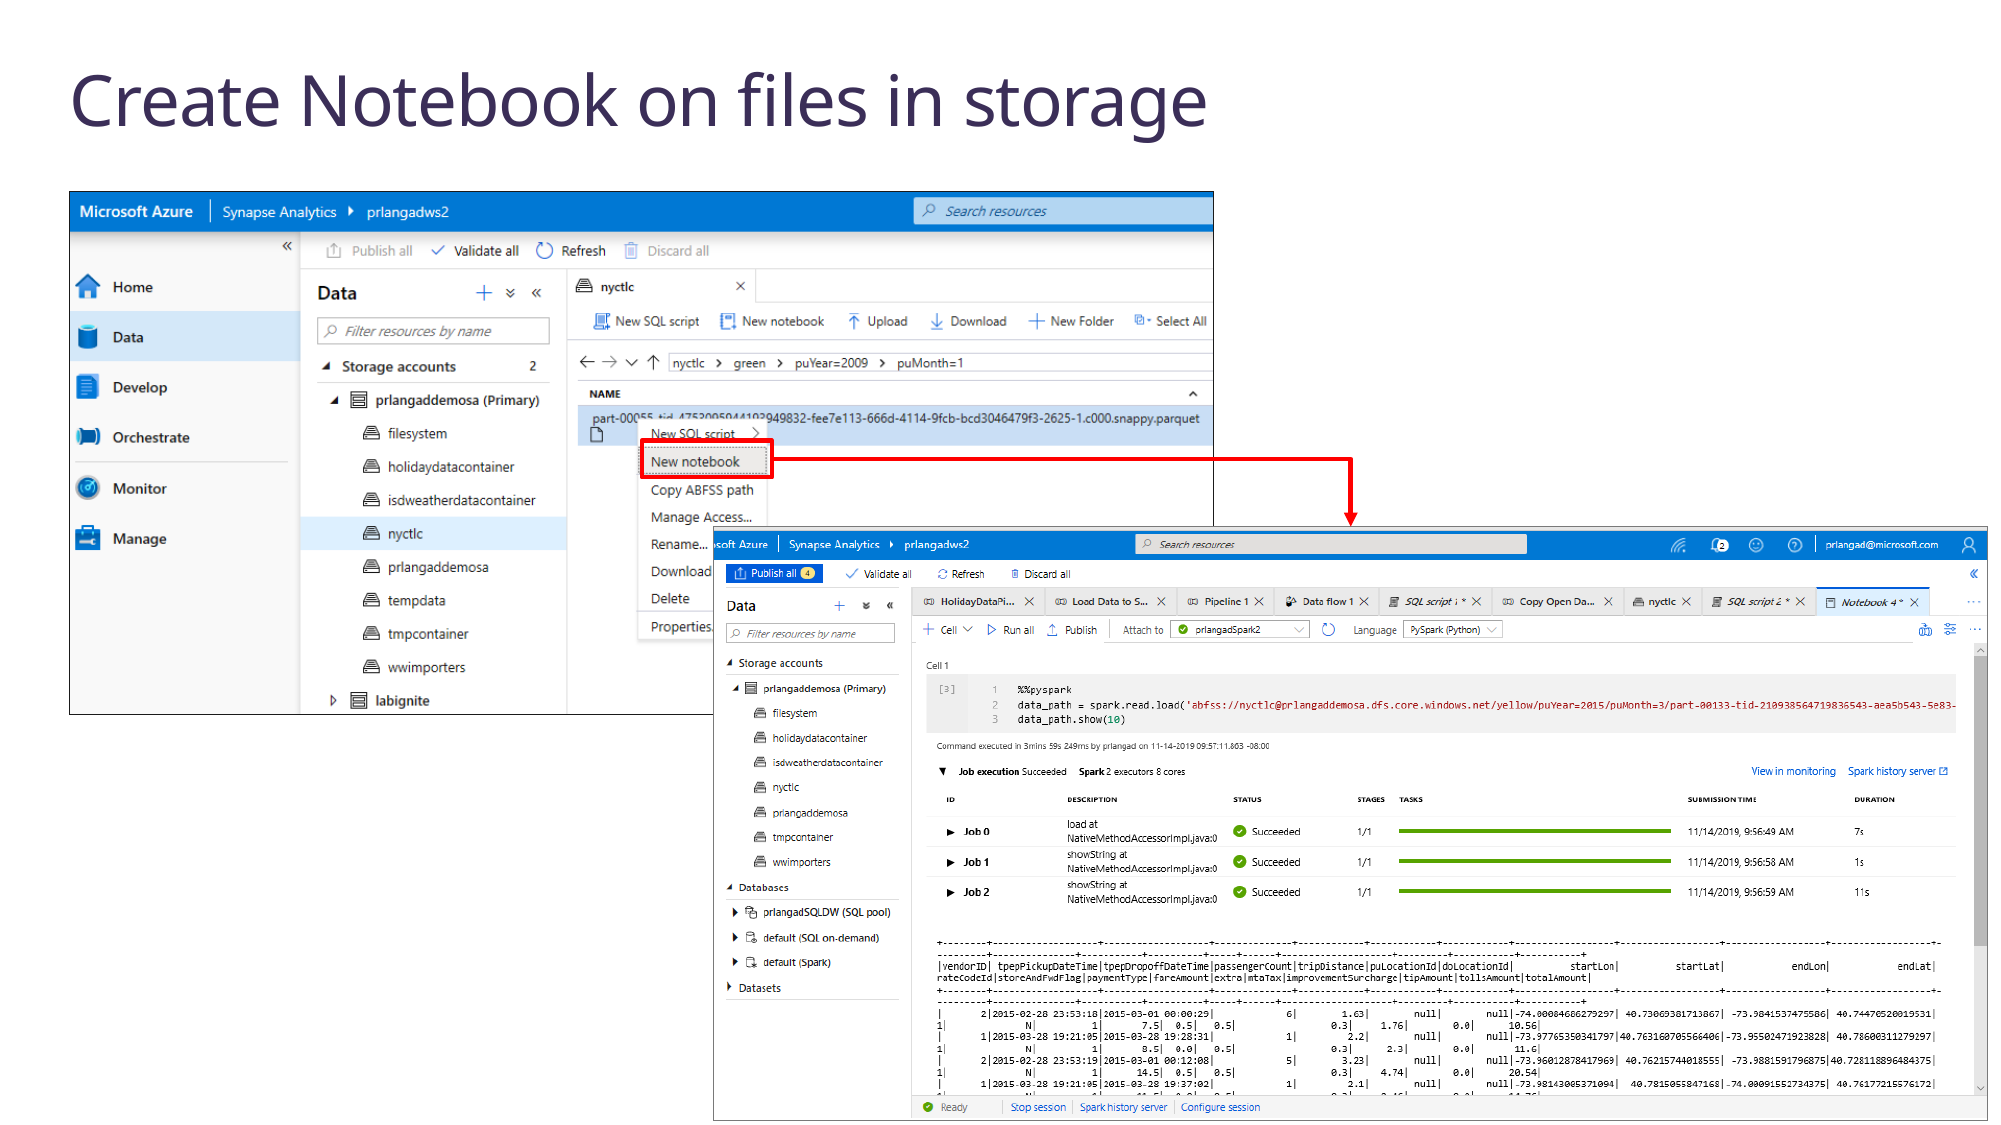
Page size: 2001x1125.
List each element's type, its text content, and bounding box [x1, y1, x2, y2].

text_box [771, 458, 1351, 527]
picture [69, 191, 1988, 1122]
title Create Notebook on files in storage [69, 28, 1344, 153]
